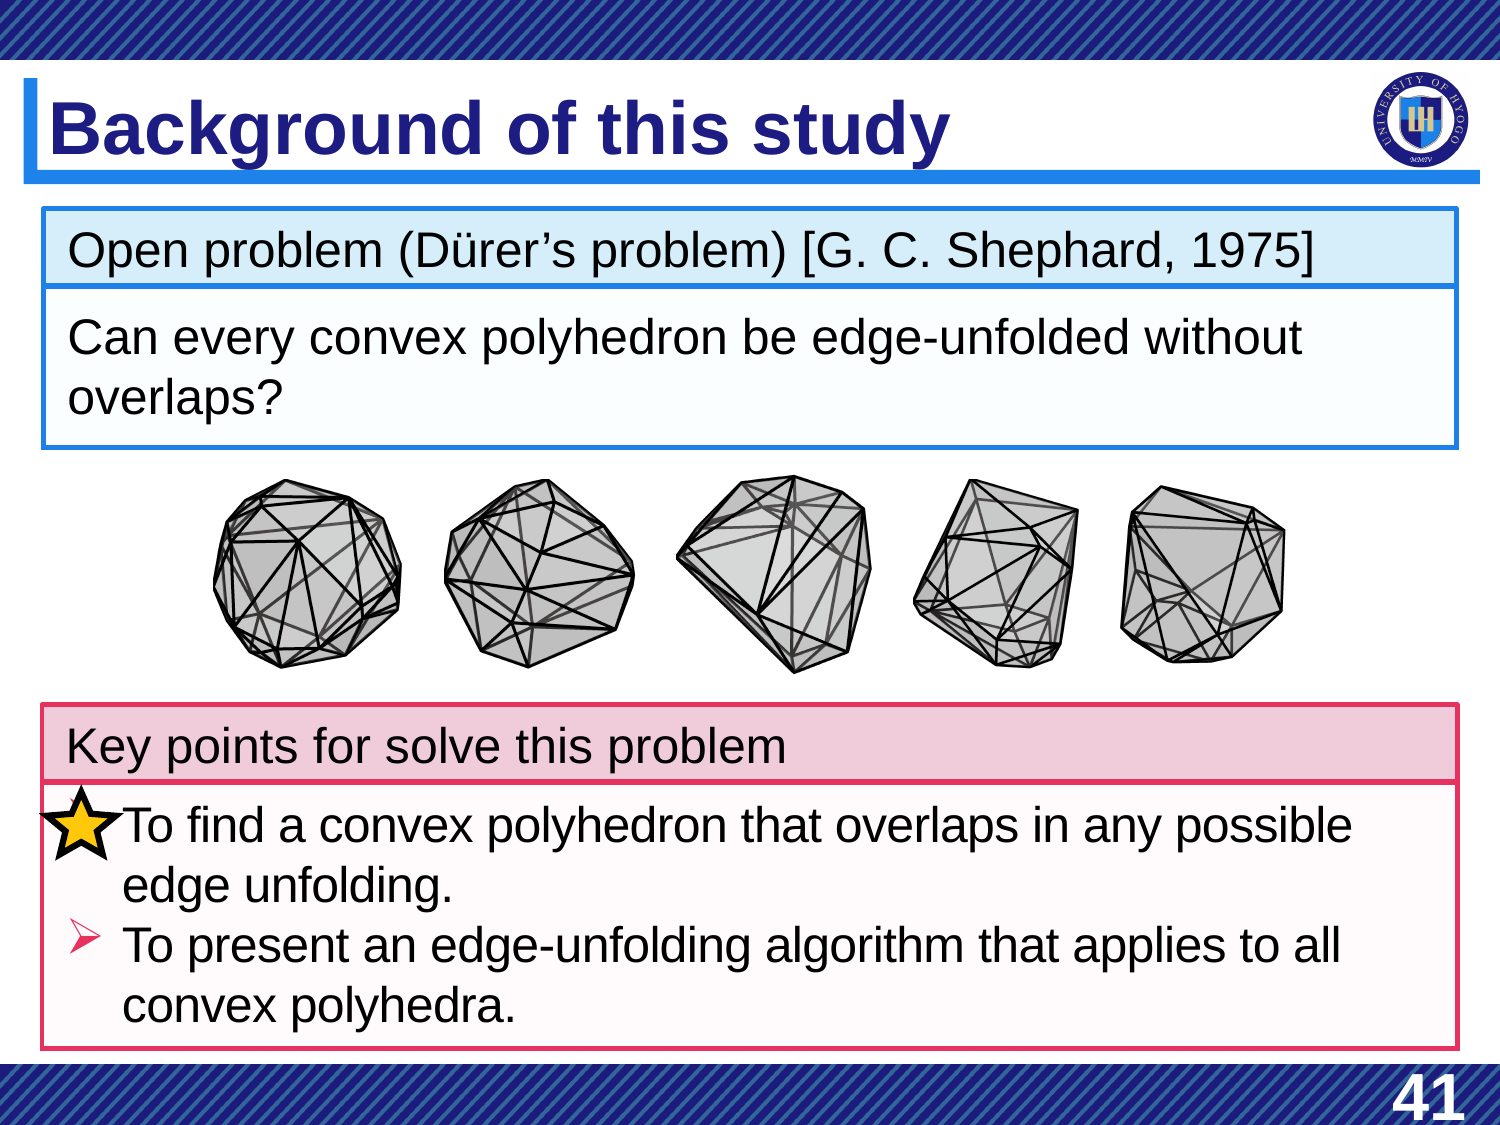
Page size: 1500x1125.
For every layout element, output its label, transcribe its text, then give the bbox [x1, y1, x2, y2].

text_box [42, 788, 120, 858]
picture [0, 1064, 1500, 1125]
text_box To find a convex polyhedron that overlaps in any possible edge unfolding. To present an edge-unfolding algorithm that applies to all convex polyhedra. [40, 781, 1459, 1050]
picture [0, 0, 1500, 60]
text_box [212, 473, 1288, 676]
text_box Can every convex polyhedron be edge-unfolded without overlaps? [42, 285, 1458, 449]
text_box Key points for solve this problem [41, 704, 1458, 782]
slide_number 41 [1143, 1068, 1482, 1120]
title Background of this study [33, 71, 1469, 178]
text_box Open problem (Dürer’s problem) [G. C. Shephard, 1975] [43, 208, 1457, 286]
